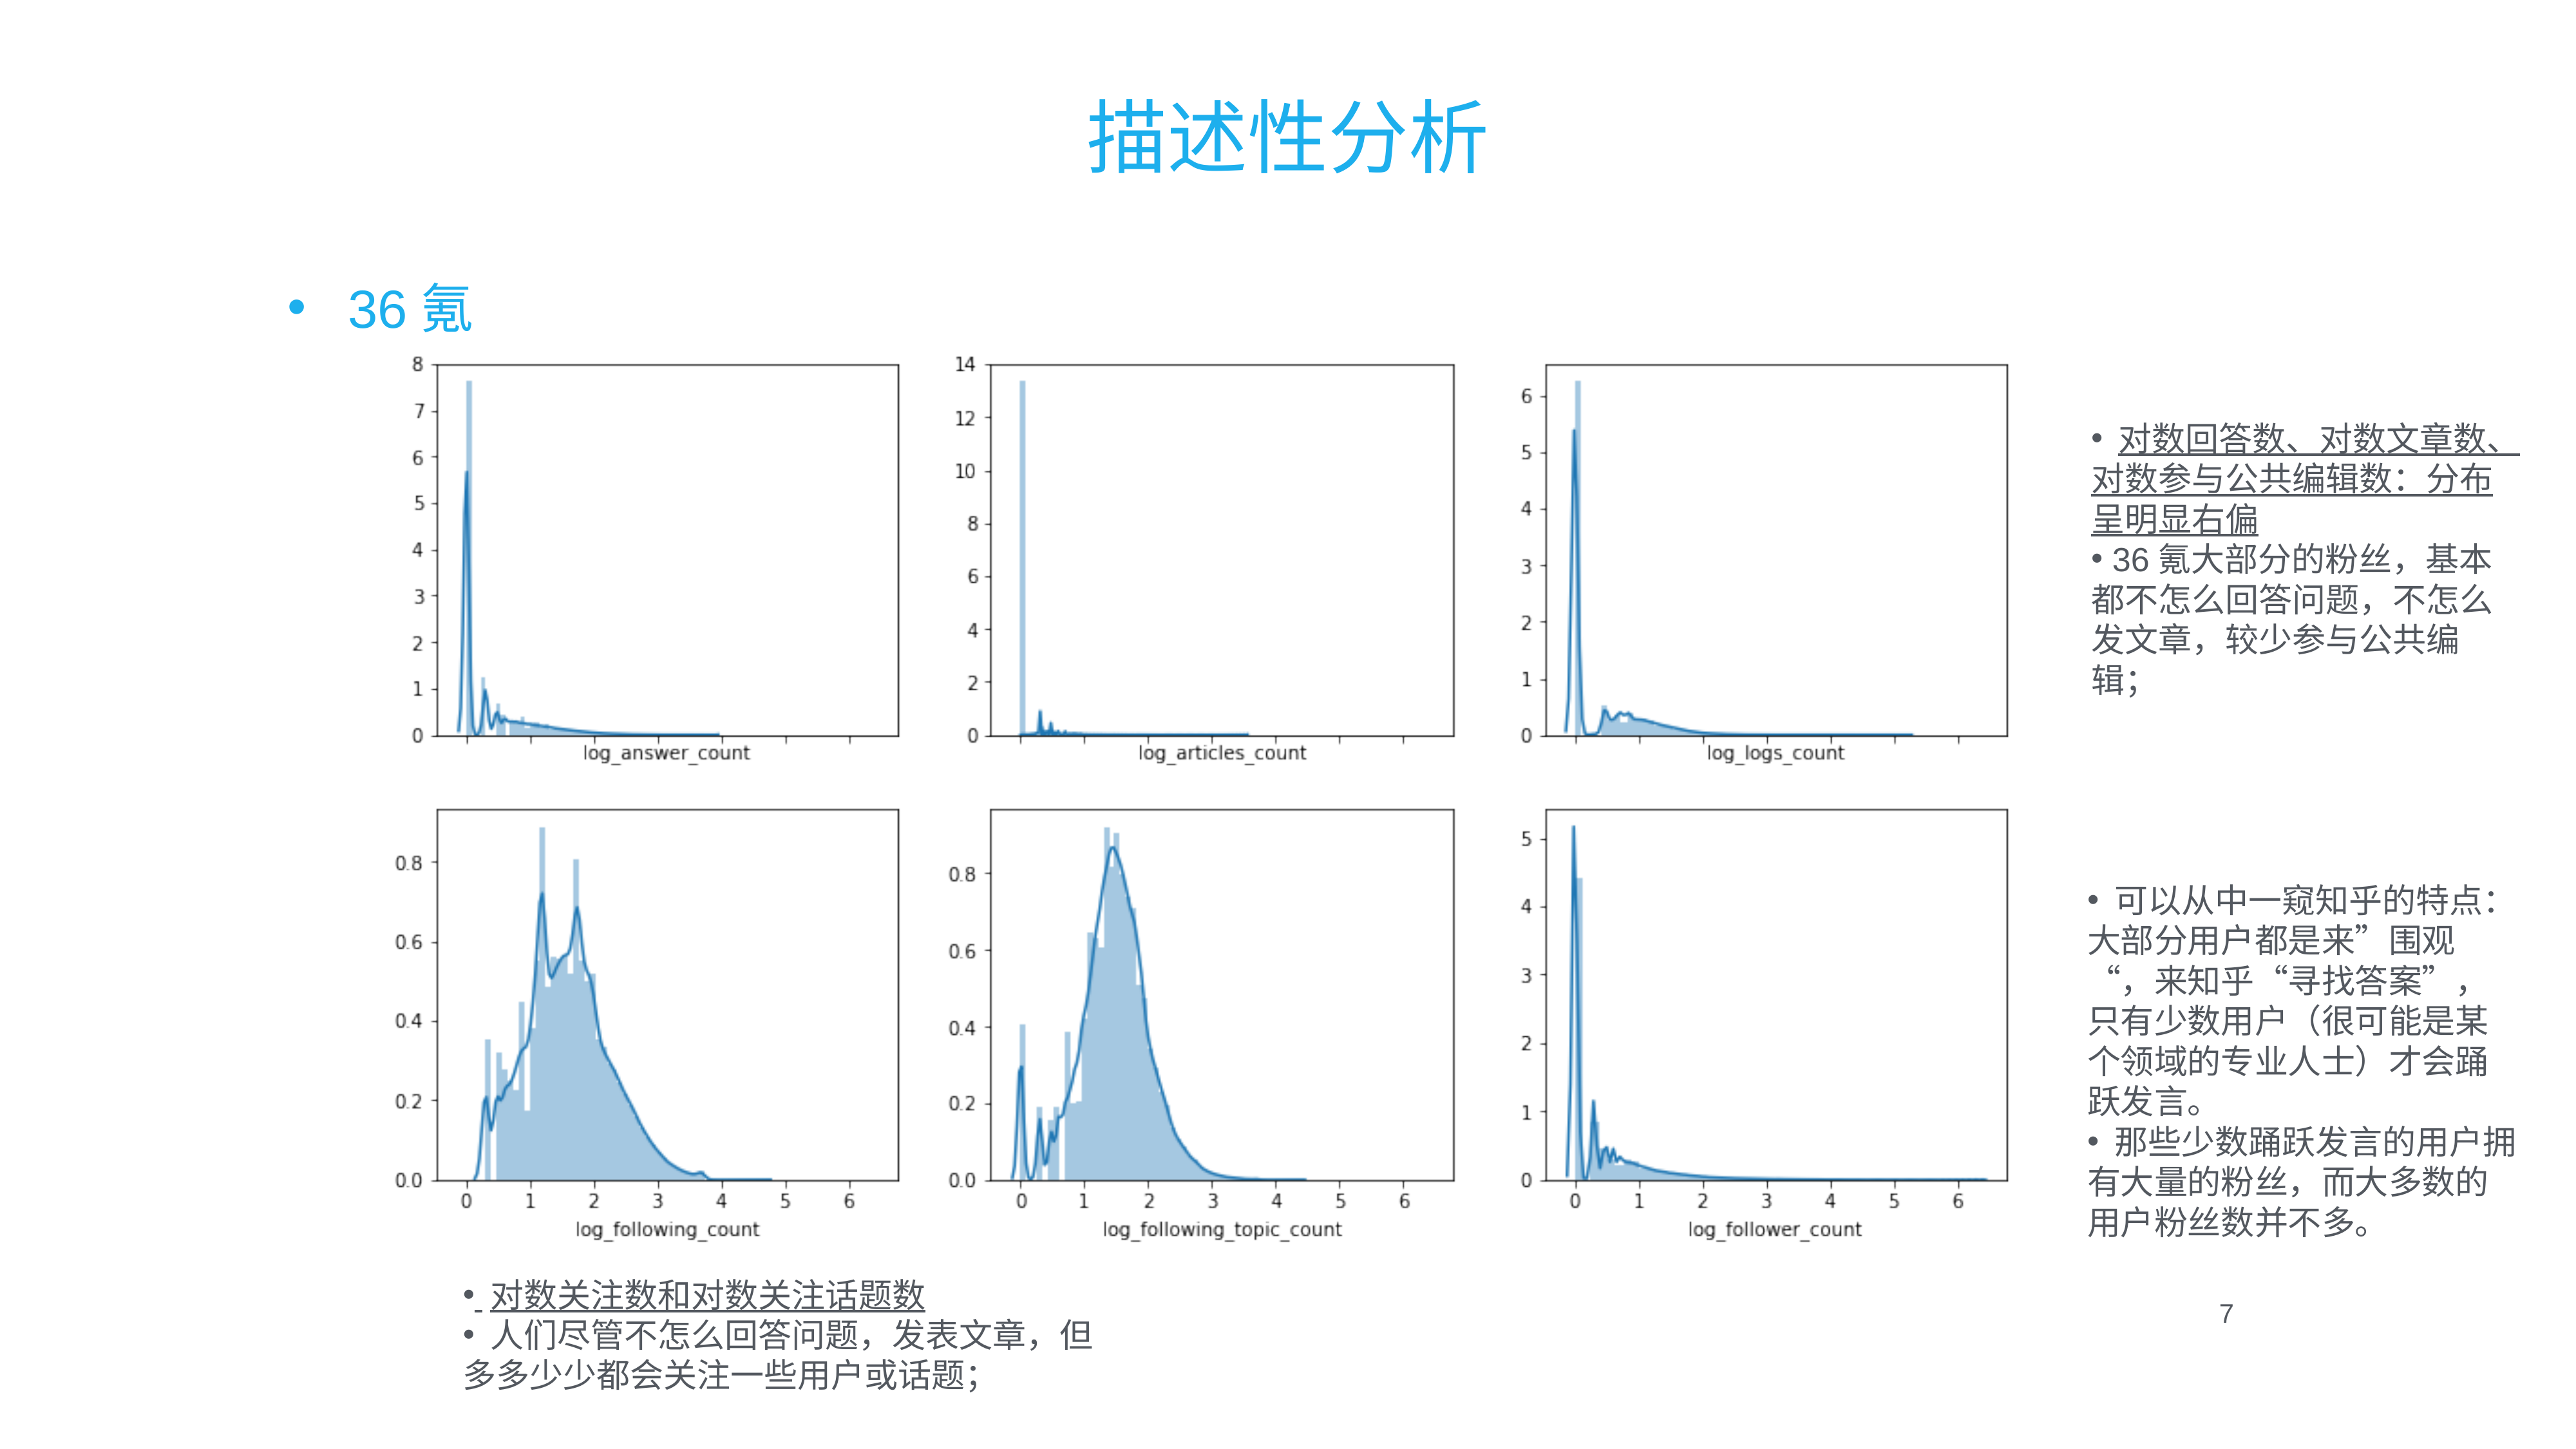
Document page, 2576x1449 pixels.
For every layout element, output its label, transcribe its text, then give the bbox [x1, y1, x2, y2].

slide_number 7 [2200, 1290, 2240, 1336]
text_box 对数关注数和对数关注话题数 人们尽管不怎么回答问题，发表文章，但多多少少都会关注一些用户或话题； [453, 1269, 1132, 1399]
text_box 可以从中一窥知乎的特点：大部分用户都是来”围观“，来知乎“寻找答案”，只有少数用户（很可能是某个领域的专业人士）才会踊跃发言。 那些少数踊跃发言的用户拥有大量的粉丝，而大多数的用户粉丝数并不多。 [2078, 874, 2527, 1246]
text_box 36氪 [278, 269, 484, 344]
text_box 描述性分析 [301, 81, 2275, 189]
text_box 对数回答数、对数文章数、对数参与公共编辑数：分布呈明显右偏 36氪大部分的粉丝，基本都不怎么回答问题，不怎么发文章，较少参与公共编辑； [2081, 412, 2531, 705]
picture [381, 344, 2026, 1255]
